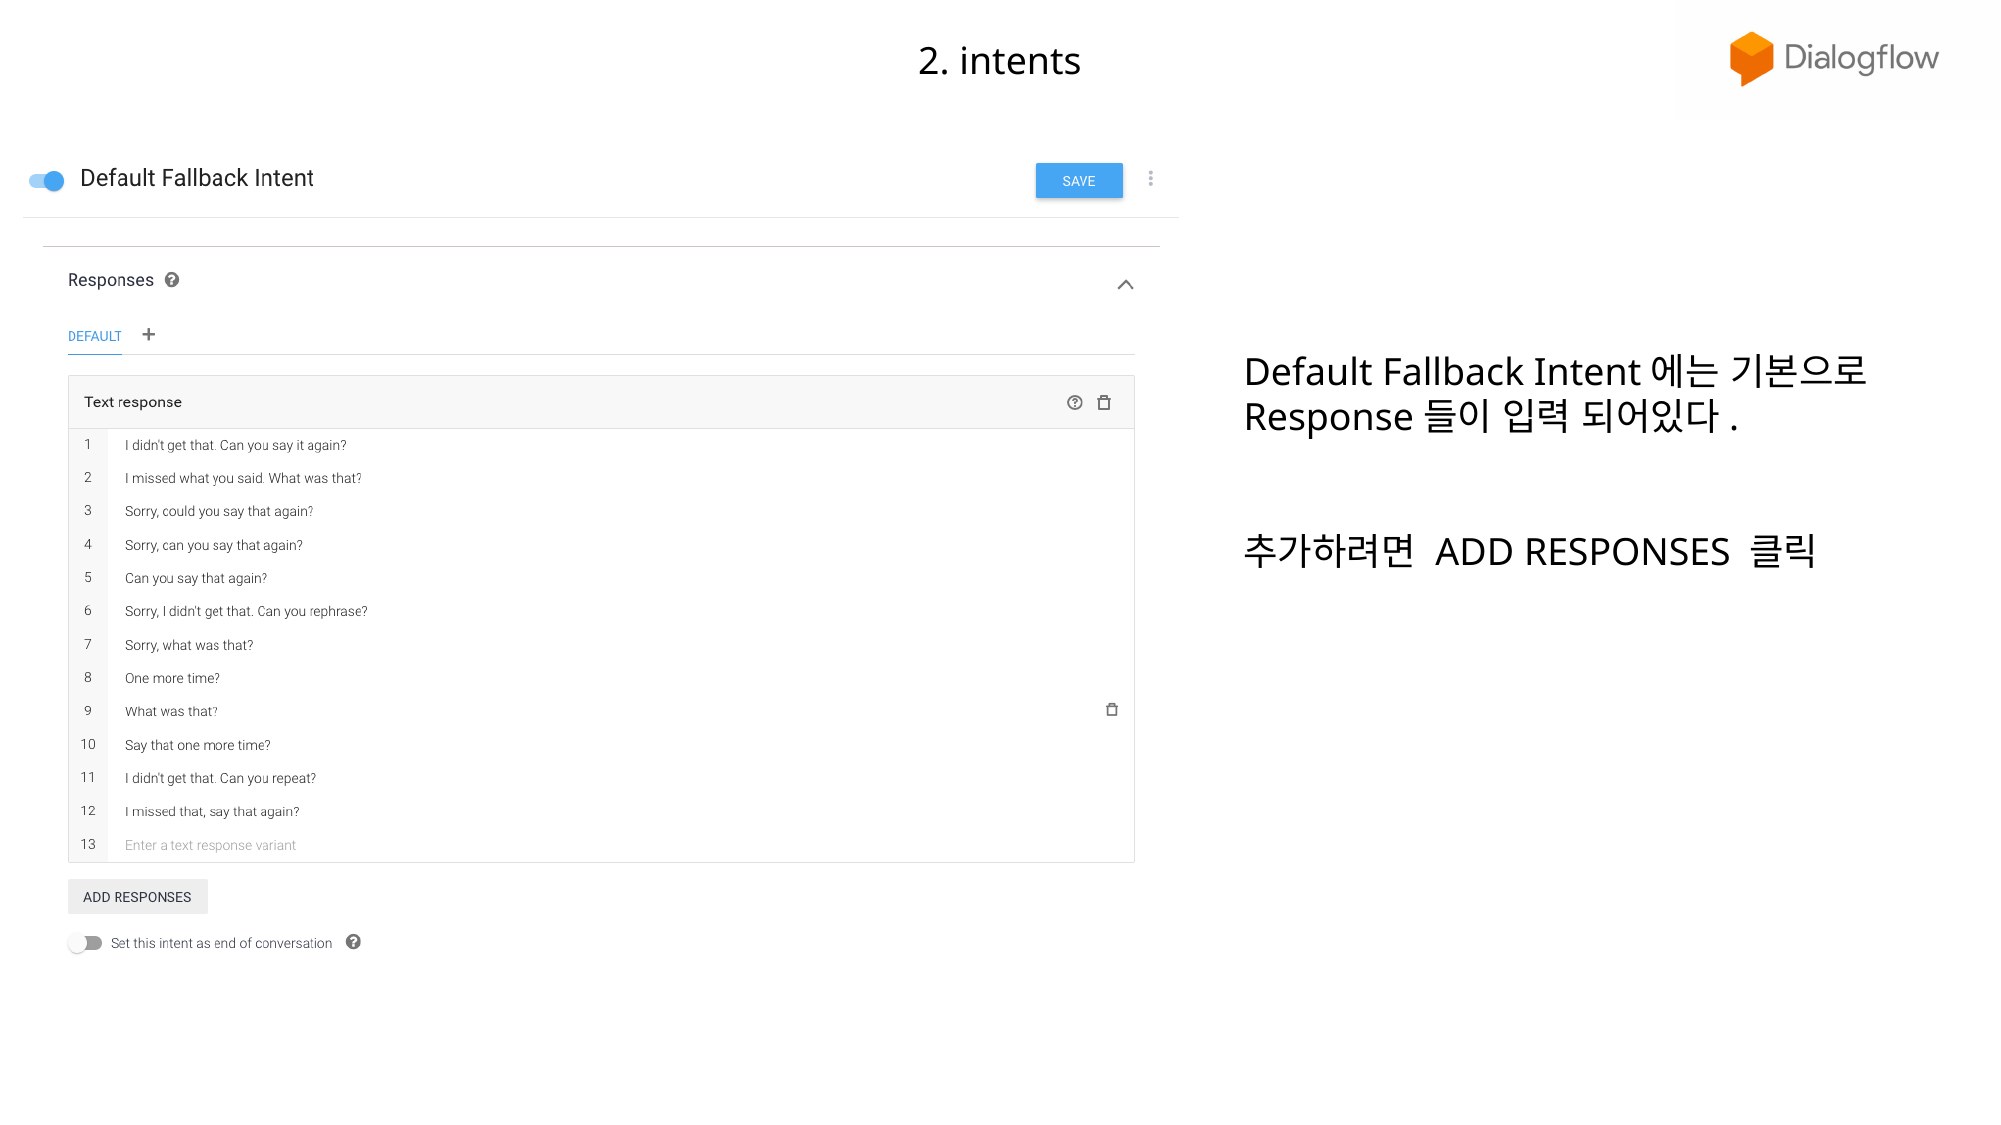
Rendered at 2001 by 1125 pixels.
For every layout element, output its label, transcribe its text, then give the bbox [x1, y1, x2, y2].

text_box 2. intents [422, 29, 1578, 90]
picture [1675, 0, 2000, 120]
picture [23, 147, 1179, 963]
text_box Default Fallback Intent에는 기본으로 Response들이 입력 되어있다. 추가하려면 ADD RESPONSES 클릭 [1228, 341, 1926, 581]
